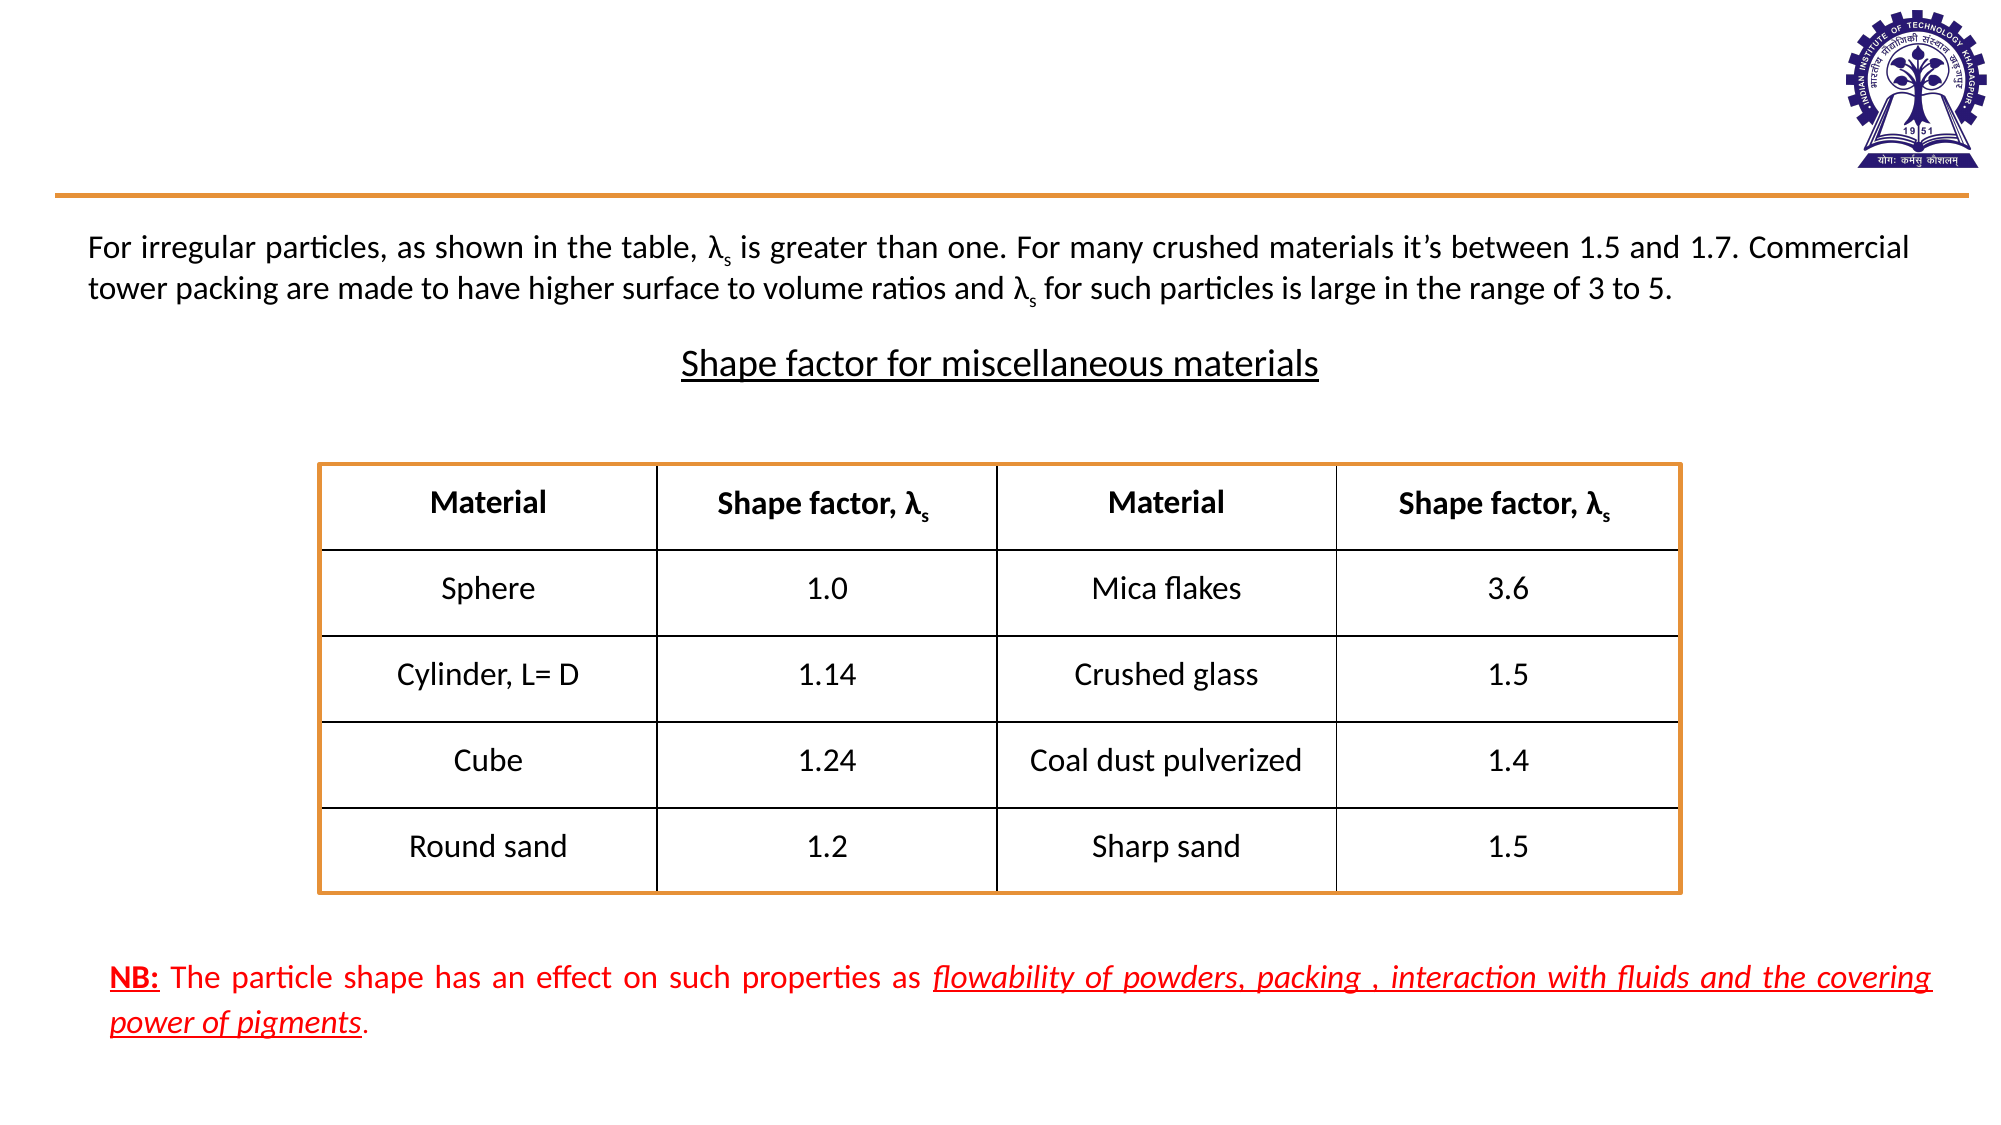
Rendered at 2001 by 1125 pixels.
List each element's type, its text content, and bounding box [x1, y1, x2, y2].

text_box [319, 463, 1681, 894]
picture [1846, 10, 1987, 168]
list For irregular particles, as shown in the table, λs is greater than one. For many crushed materials it’s between 1.5 and 1.7. Commercial tower packing are made to have higher surface to volume ratios and λs for such particles is large in the range of 3 to 5. Shape factor for miscellaneous materials [68, 205, 1932, 350]
text_box NB: The particle shape has an effect on such properties as flowability of powders, packing , interaction with fluids and the covering power of pigments. [89, 871, 1954, 1125]
